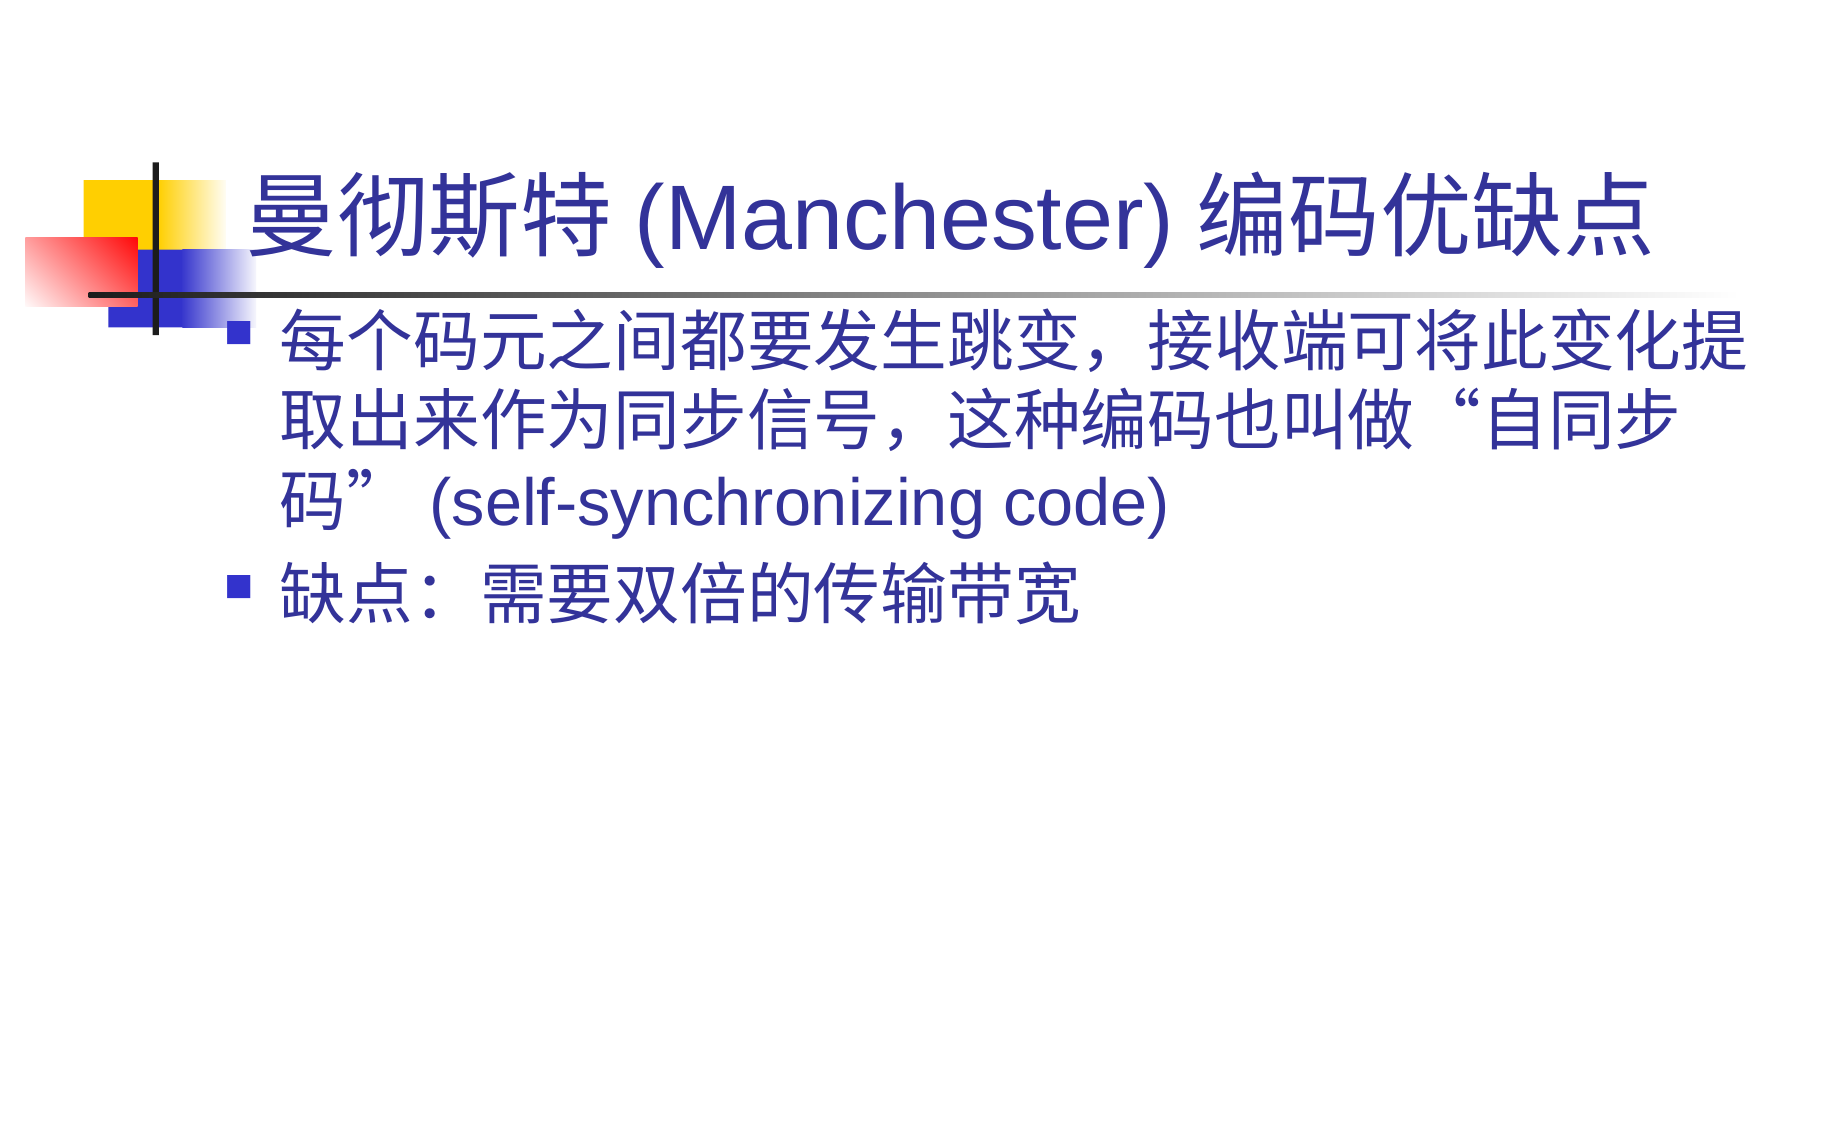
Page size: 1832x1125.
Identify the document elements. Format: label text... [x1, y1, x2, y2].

list 每个码元之间都要发生跳变，接收端可将此变化提取出来作为同步信号，这种编码也叫做“自同步码”(self-synchronizing code) 缺点：需要双倍的传输带宽 [208, 290, 1766, 966]
title 曼彻斯特(Manchester)编码优缺点 [230, 35, 1791, 275]
